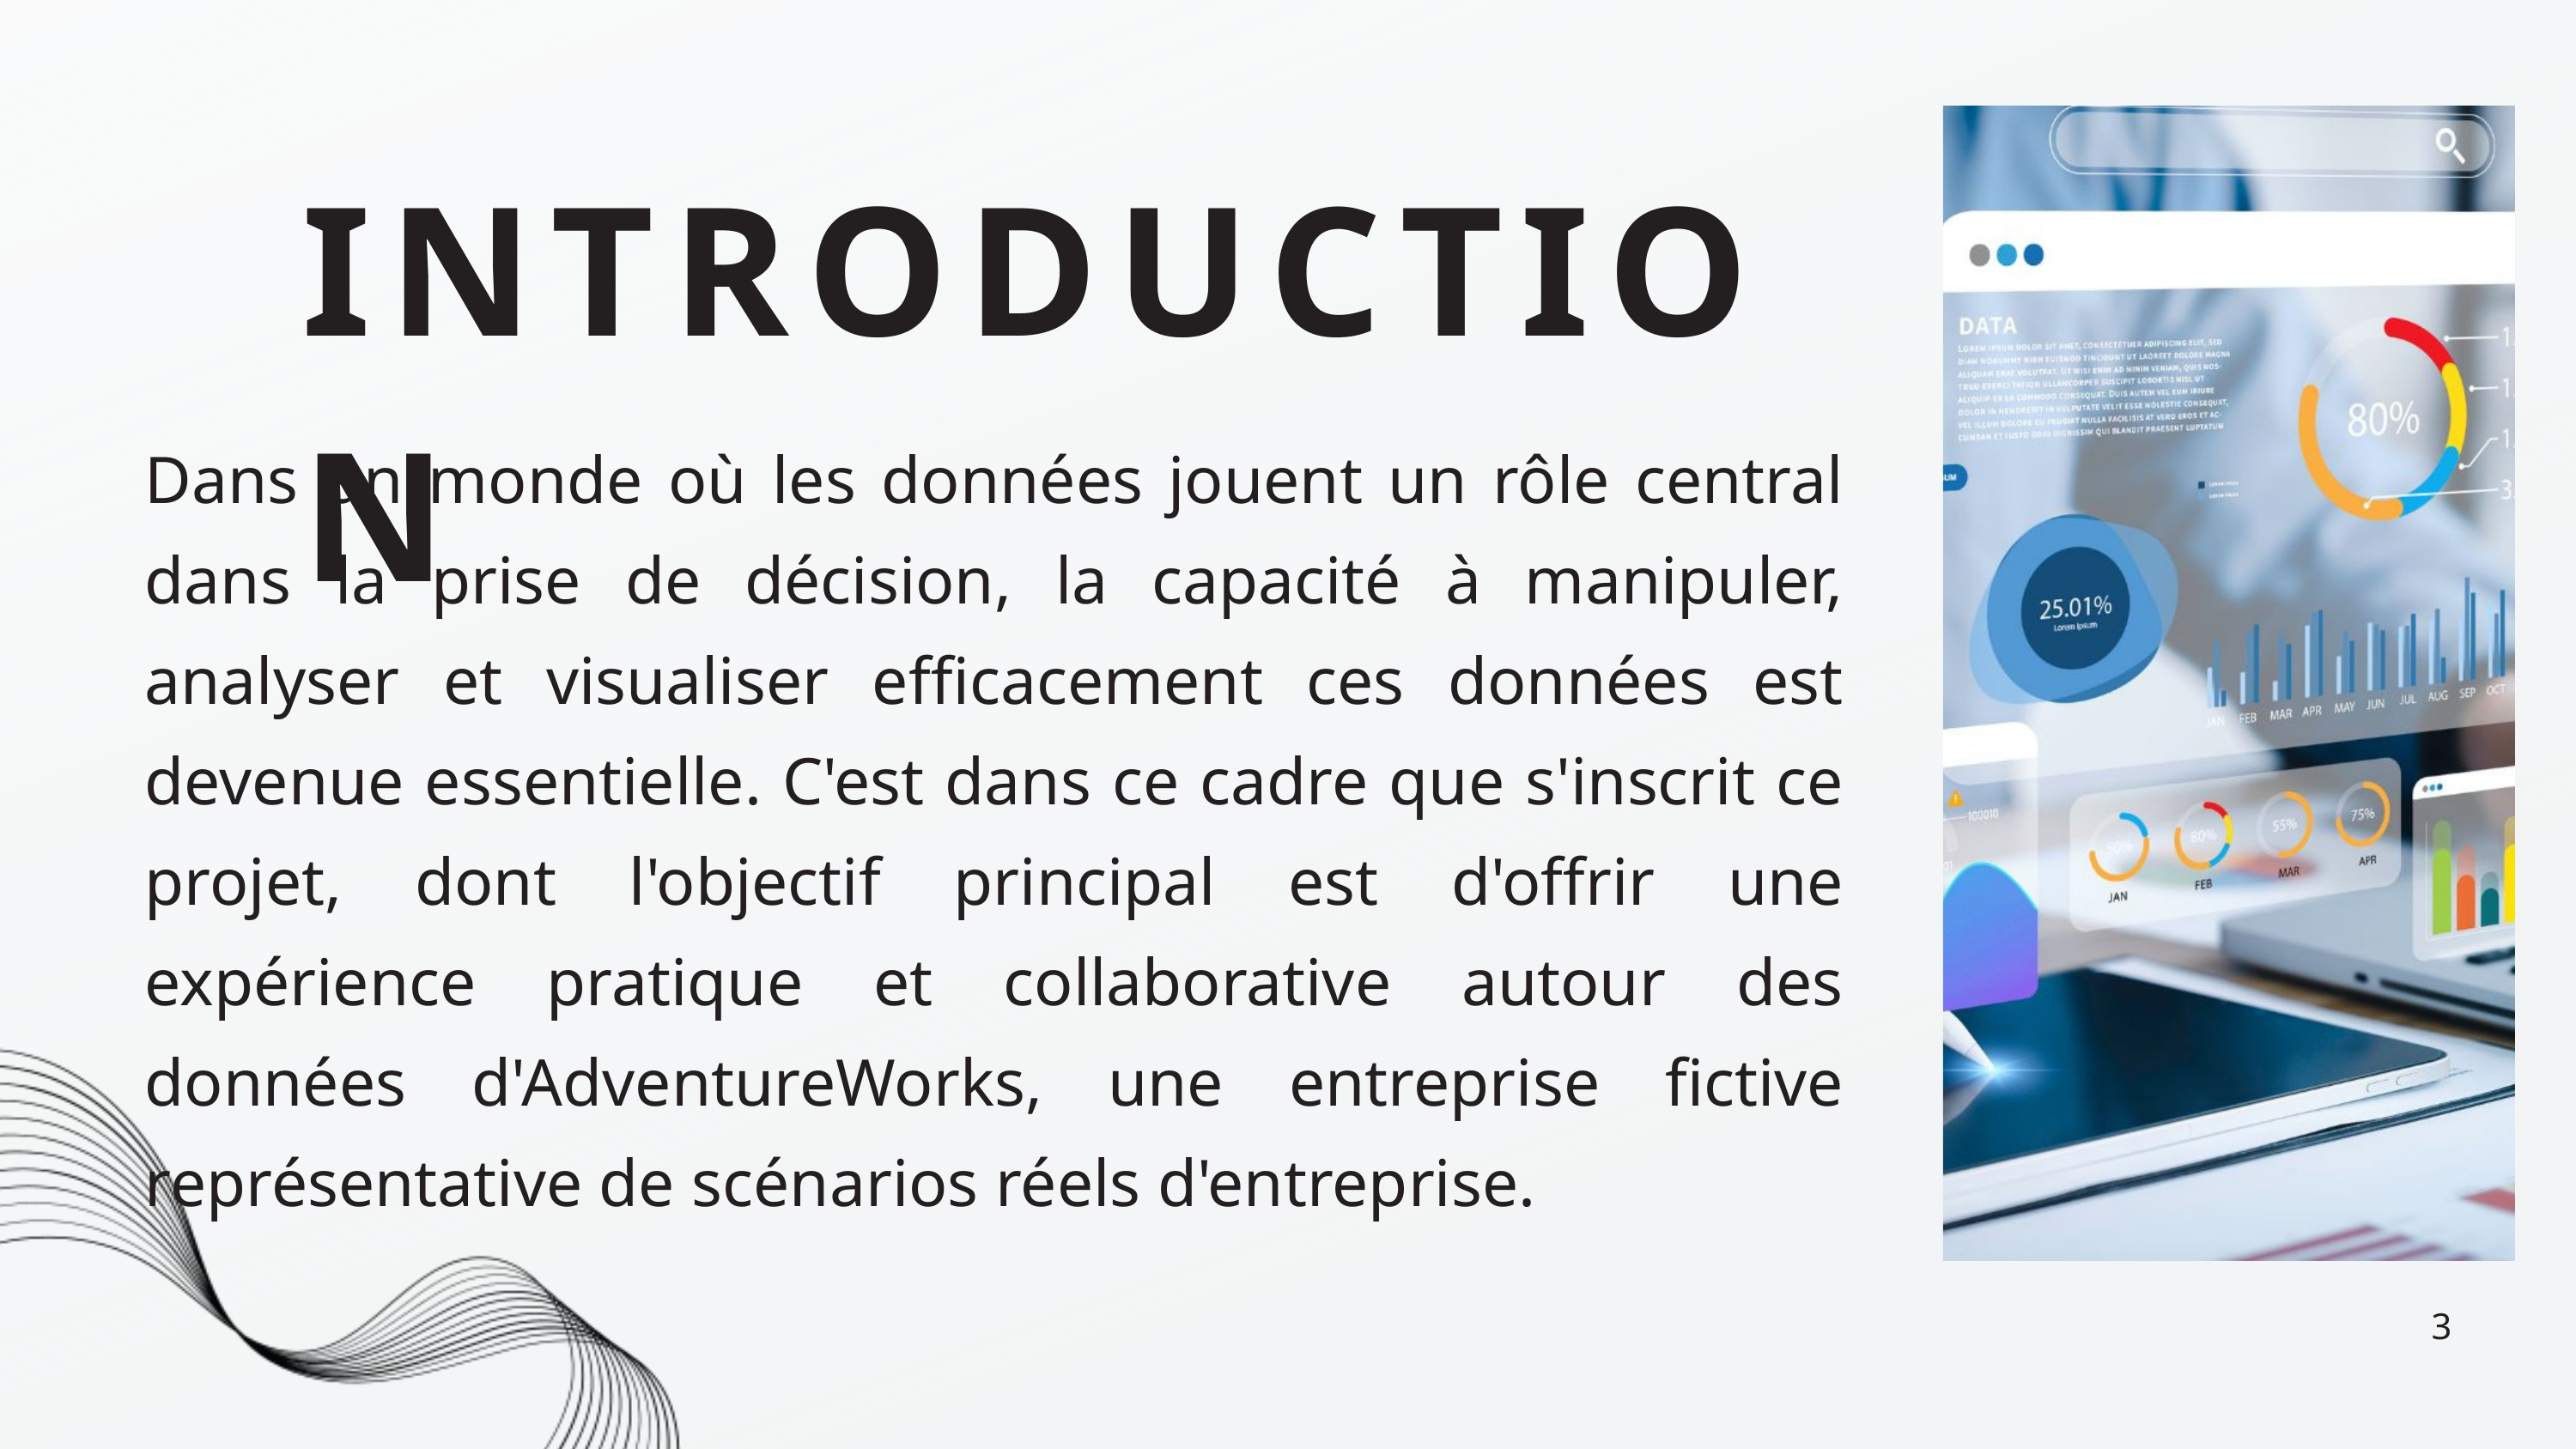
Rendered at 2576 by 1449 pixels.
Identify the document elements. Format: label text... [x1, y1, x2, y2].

text_box 3 [2431, 1296, 2452, 1348]
text_box Dans un monde où les données jouent un rôle central dans la prise de décision, la capacité à manipuler, analyser et visualiser efficacement ces données est devenue essentielle. C'est dans ce cadre que s'inscrit ce projet, dont l'objectif principal est d'offrir une expérience pratique et collaborative autour des données d'AdventureWorks, une entreprise fictive représentative de scénarios réels d'entreprise. [144, 415, 1844, 1220]
text_box [0, 0, 2576, 1449]
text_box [1942, 106, 2516, 1261]
text_box [0, 1034, 682, 1449]
text_box INTRODUCTION [301, 124, 1786, 618]
